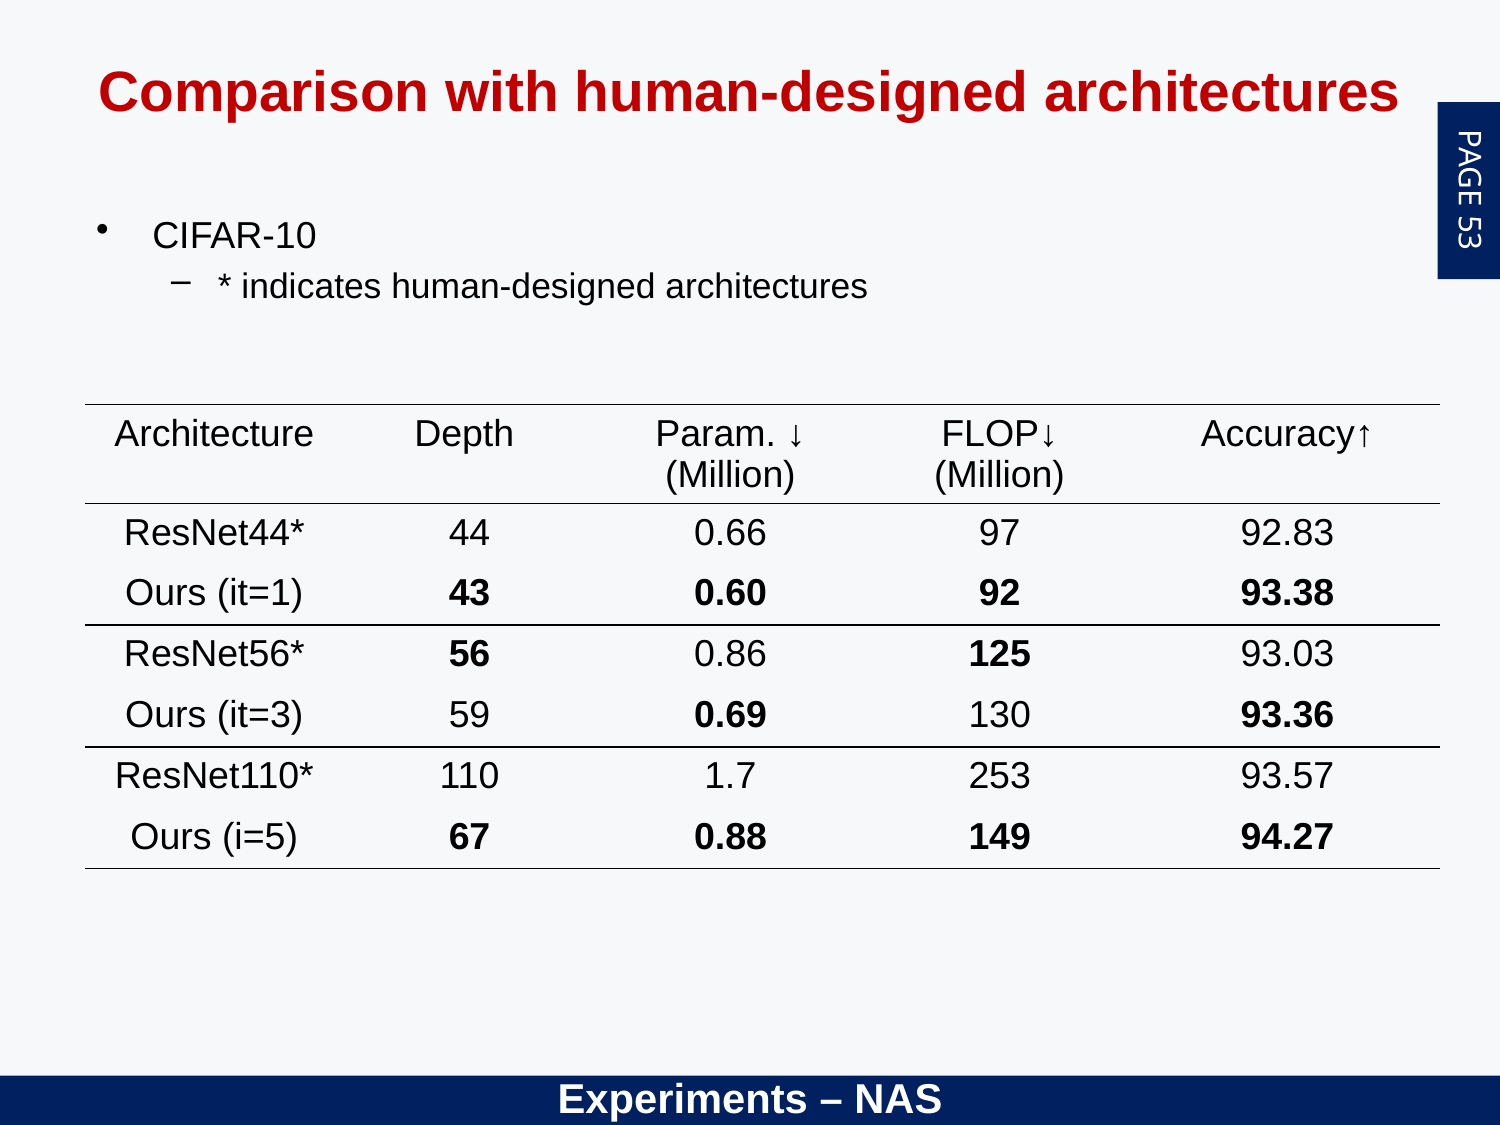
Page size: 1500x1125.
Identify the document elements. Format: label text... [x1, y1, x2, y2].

list Experiments – NAS [290, 1064, 1210, 1119]
table_header Accuracy↑ [1134, 405, 1440, 503]
table_header Depth [343, 405, 596, 503]
table_header Param. ↓ (Million) [596, 405, 865, 503]
table_cell 43 [343, 564, 596, 624]
table_header FLOP↓ (Million) [865, 405, 1134, 503]
table_cell 1.7 [596, 748, 865, 808]
table_cell 253 [865, 748, 1134, 808]
table_cell 44 [343, 504, 596, 564]
table_cell 93.57 [1134, 748, 1440, 808]
table_cell 56 [343, 626, 596, 686]
table_cell 94.27 [1134, 808, 1440, 868]
text_box Comparison with human-designed architectures [74, 17, 1425, 160]
table_cell 110 [343, 748, 596, 808]
table_cell 59 [343, 686, 596, 746]
table_cell 93.03 [1134, 626, 1440, 686]
table_cell 0.69 [596, 686, 865, 746]
table_cell ResNet44* [85, 504, 343, 564]
table_cell ResNet110* [85, 748, 343, 808]
table_cell Ours (it=1) [85, 564, 343, 624]
table_cell ResNet56* [85, 626, 343, 686]
table_cell 93.36 [1134, 686, 1440, 746]
table_cell 97 [865, 504, 1134, 564]
table_header Architecture [85, 405, 343, 503]
table_cell 0.60 [596, 564, 865, 624]
table_cell 0.88 [596, 808, 865, 868]
table_cell 0.86 [596, 626, 865, 686]
table_cell 130 [865, 686, 1134, 746]
table_cell 149 [865, 808, 1134, 868]
table_cell 92.83 [1134, 504, 1440, 564]
table_cell 125 [865, 626, 1134, 686]
table_cell Ours (i=5) [85, 808, 343, 868]
table_cell 92 [865, 564, 1134, 624]
table_cell 0.66 [596, 504, 865, 564]
table_cell 93.38 [1134, 564, 1440, 624]
table_cell 67 [343, 808, 596, 868]
table_cell Ours (it=3) [85, 686, 343, 746]
list CIFAR-10 * indicates human-designed architectures [81, 203, 1425, 371]
